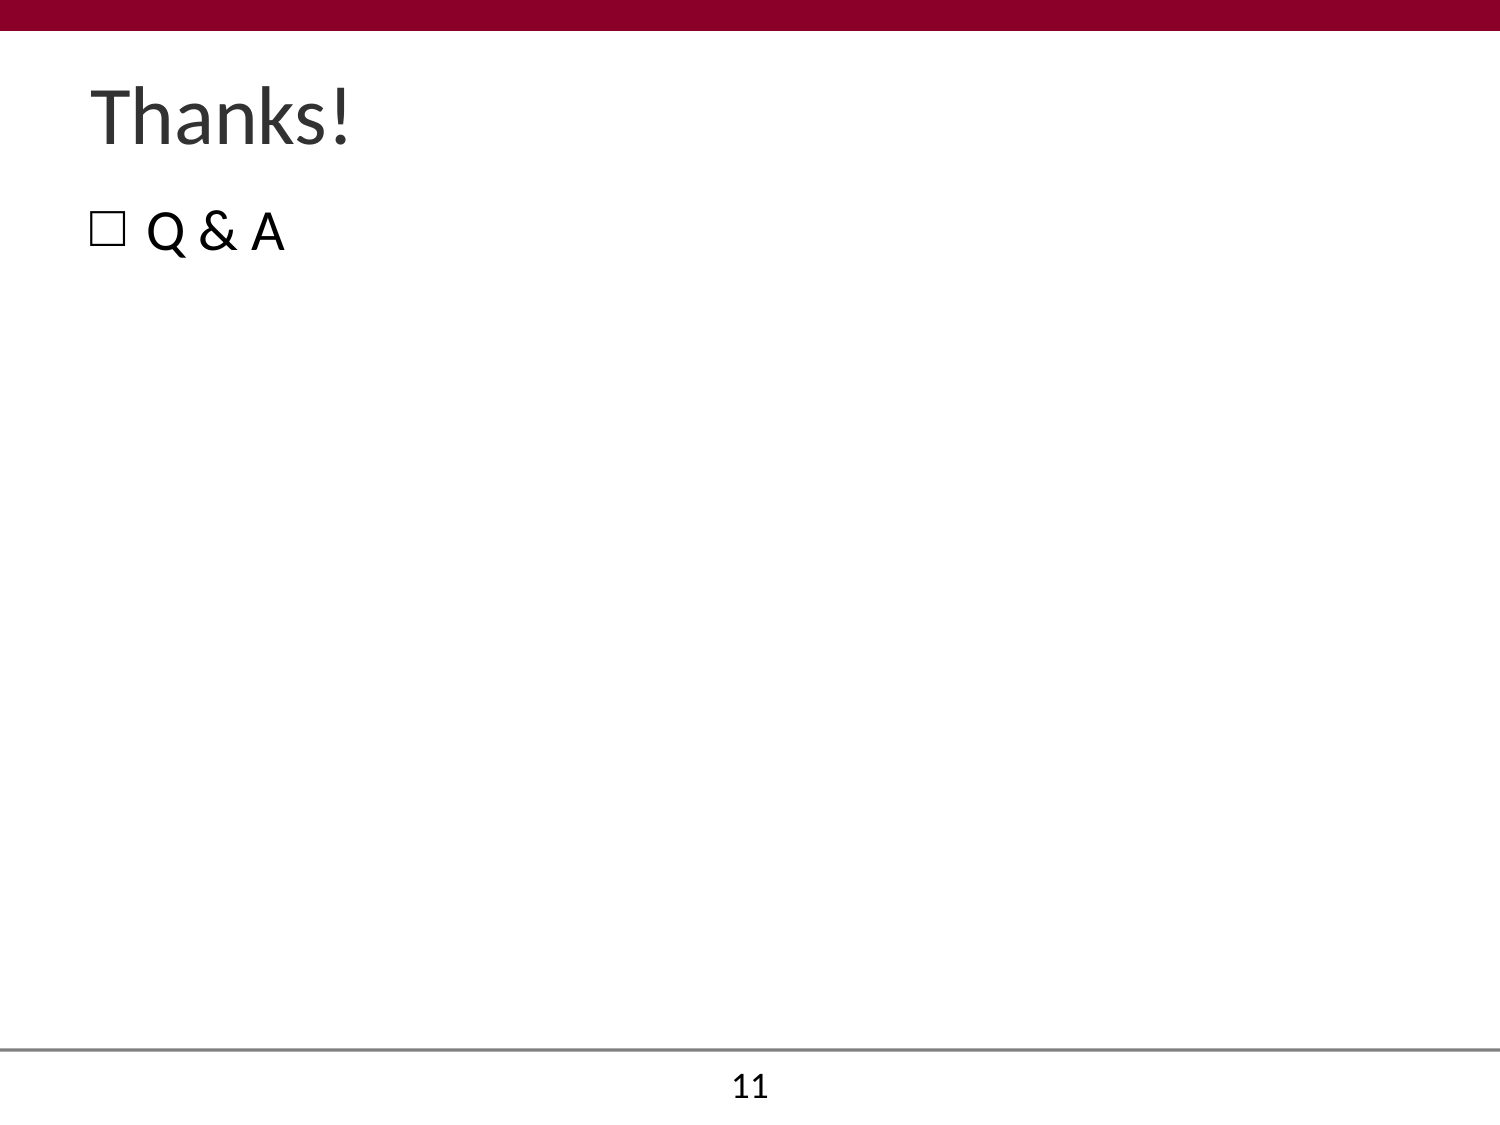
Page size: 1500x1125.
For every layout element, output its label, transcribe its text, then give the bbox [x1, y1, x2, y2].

title Thanks! [75, 52, 1425, 171]
list Q & A [75, 184, 1425, 1005]
